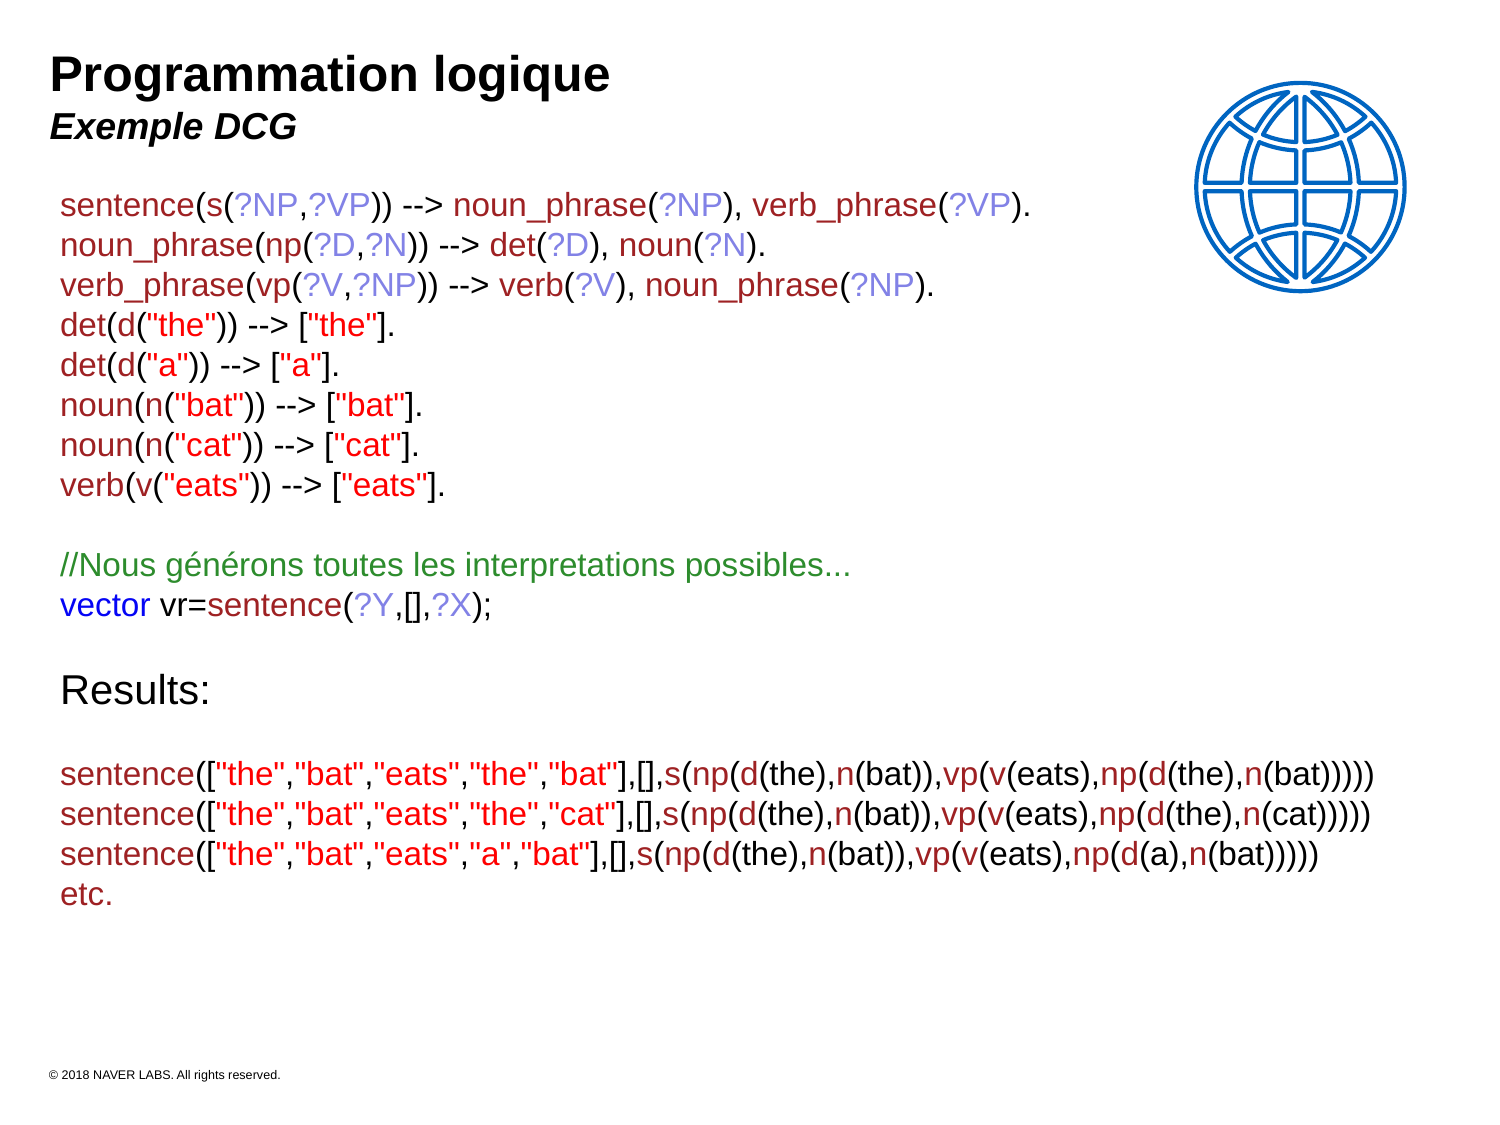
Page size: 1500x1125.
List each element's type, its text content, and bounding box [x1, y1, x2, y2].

text_box sentence(s(?NP,?VP)) --> noun_phrase(?NP), verb_phrase(?VP). noun_phrase(np(?D,?N)) --> det(?D), noun(?N). verb_phrase(vp(?V,?NP)) --> verb(?V), noun_phrase(?NP). det(d("the")) --> ["the"]. det(d("a")) --> ["a"]. noun(n("bat")) --> ["bat"]. noun(n("cat")) --> ["cat"]. verb(v("eats")) --> ["eats"]. //Nous générons toutes les interpretations possibles... vector vr=sentence(?Y,[],?X); Results: sentence(["the","bat","eats","the","bat"],[],s(np(d(the),n(bat)),vp(v(eats),np(d(the),n(bat))))) sentence(["the","bat","eats","the","cat"],[],s(np(d(the),n(bat)),vp(v(eats),np(d(the),n(cat))))) sentence(["the","bat","eats","a","bat"],[],s(np(d(the),n(bat)),vp(v(eats),np(d(a),n(bat))))) etc. [53, 177, 1480, 919]
text_box Programmation logique Exemple DCG [45, 37, 1096, 152]
text_box [1196, 82, 1405, 292]
